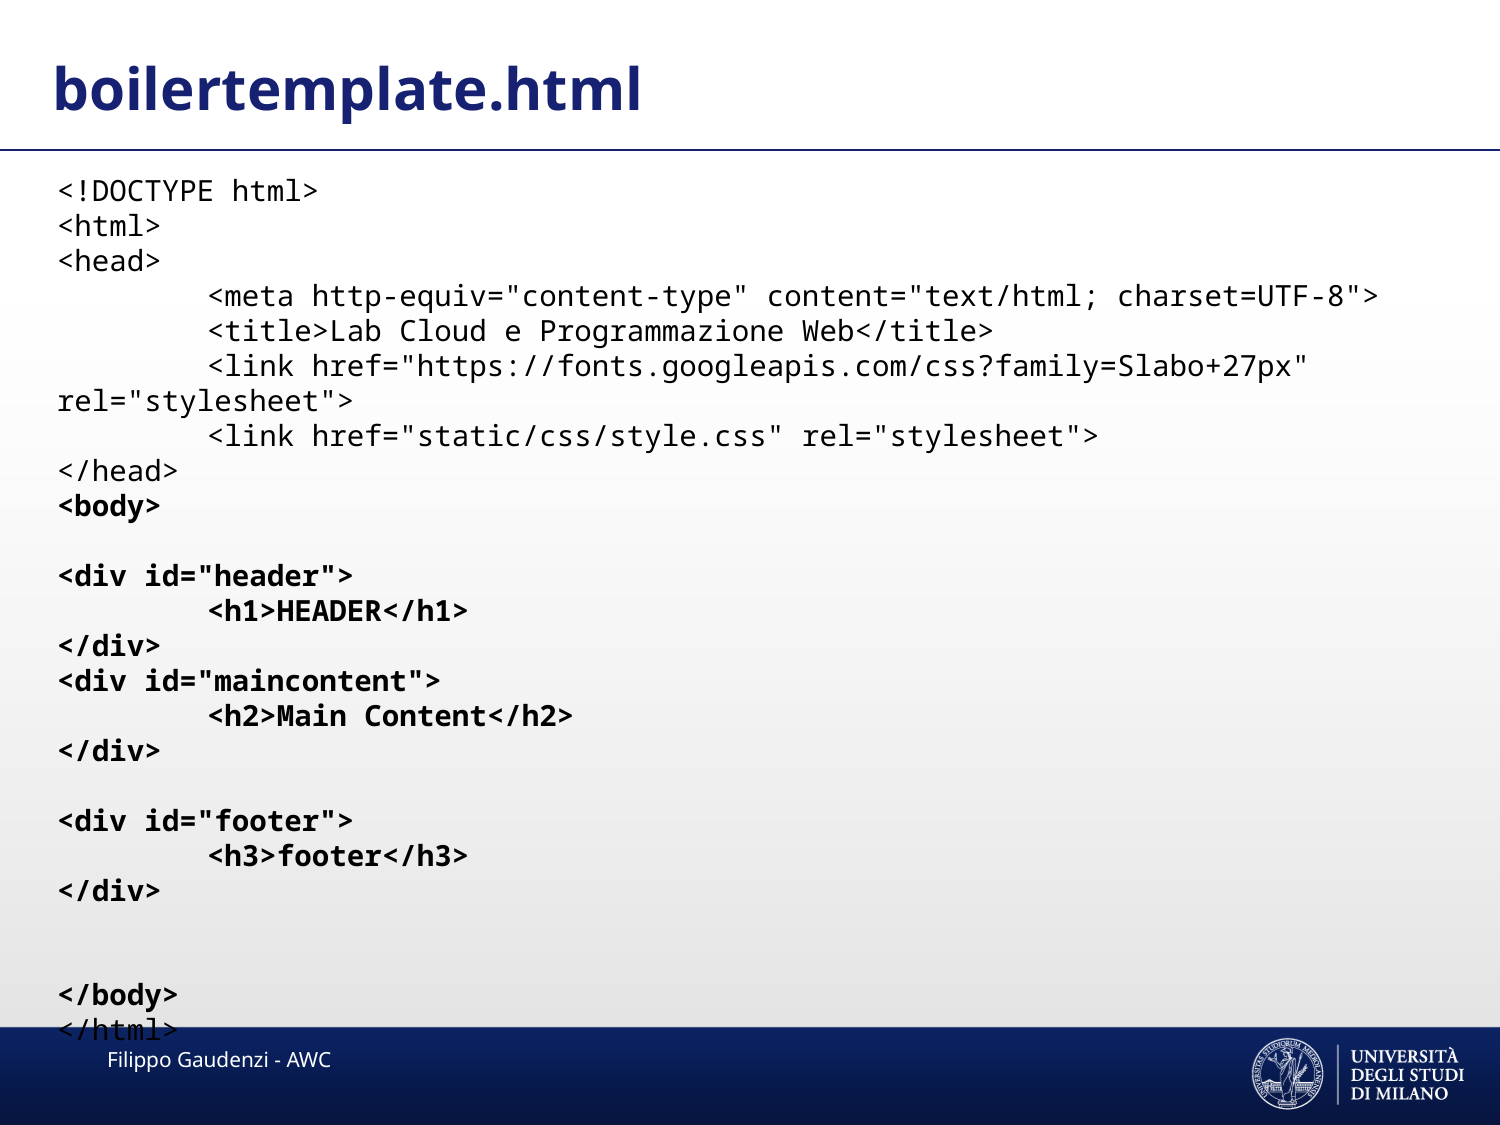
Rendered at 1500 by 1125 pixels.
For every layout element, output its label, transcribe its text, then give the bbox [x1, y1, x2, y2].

picture [0, 151, 1500, 1125]
text_box boilertemplate.html [37, 44, 1000, 131]
text_box Filippo Gaudenzi - AWC [92, 1047, 1305, 1079]
picture [0, 0, 1500, 149]
text_box <!DOCTYPE html> <html> <head> <meta http-equiv="content-type" content="text/html; charset=UTF-8"> <title>Lab Cloud e Programmazione Web</title> <link href="https://fonts.googleapis.com/css?family=Slabo+27px" rel="stylesheet"> <link href="static/css/style.css" rel="stylesheet"> </head> <body> <div id="header"> <h1>HEADER</h1> </div> <div id="maincontent"> <h2>Main Content</h2> </div> <div id="footer"> <h3>footer</h3> </div> </body> </html> [41, 165, 1500, 1029]
